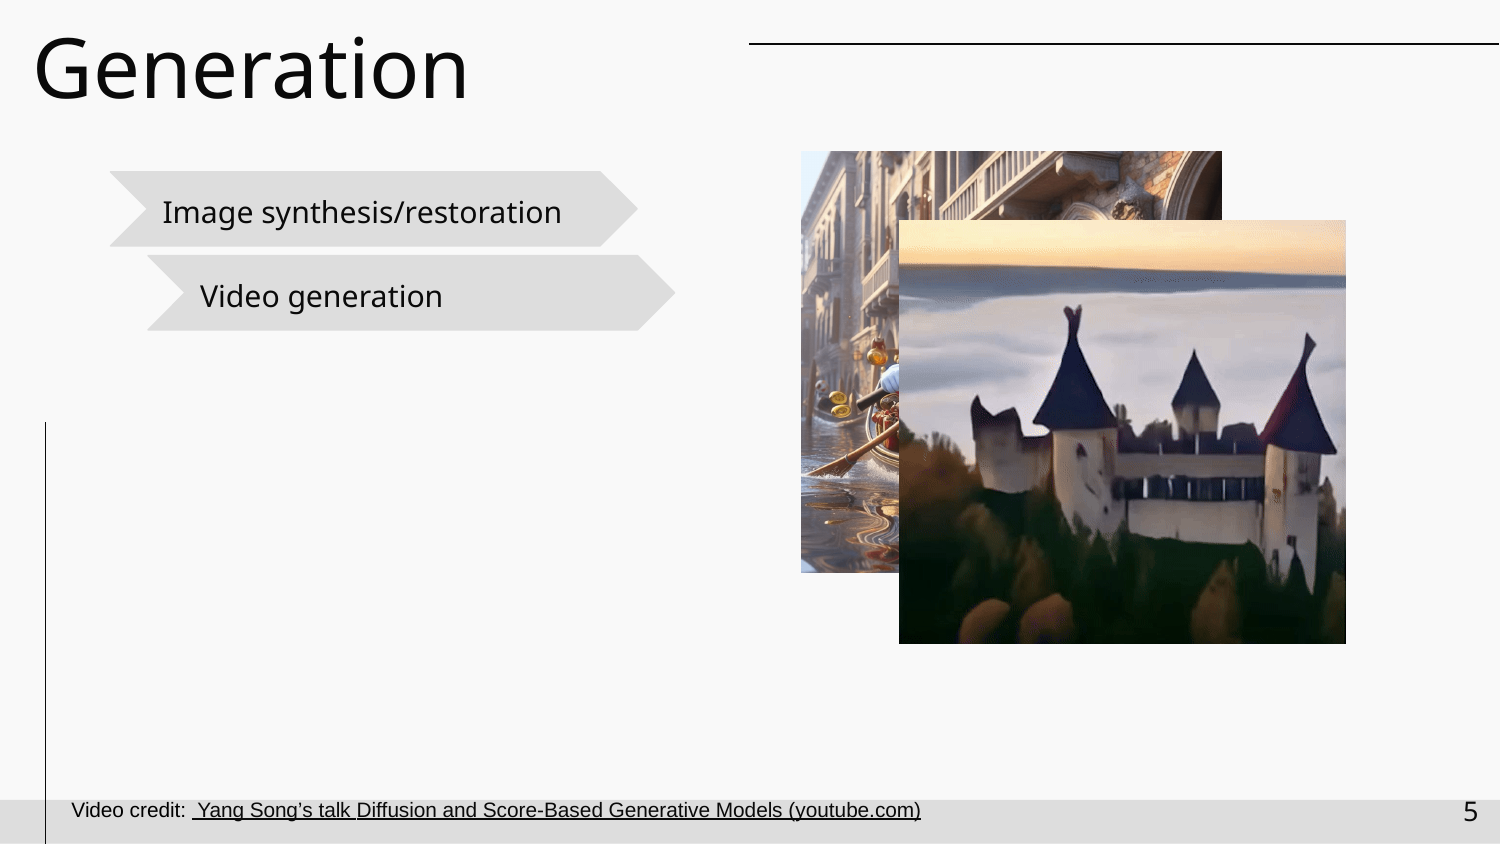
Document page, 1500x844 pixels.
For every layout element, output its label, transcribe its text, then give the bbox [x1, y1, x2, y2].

slide_number ‹#› [1403, 779, 1494, 844]
picture [801, 151, 1346, 644]
text_box Video credit: Yang Song’s talk Diffusion and Score-Based Generative Models (youtube.com) [56, 783, 1365, 834]
text_box Video generation [148, 255, 675, 330]
text_box Image synthesis/restoration [110, 171, 638, 246]
title Generation [0, 0, 505, 118]
